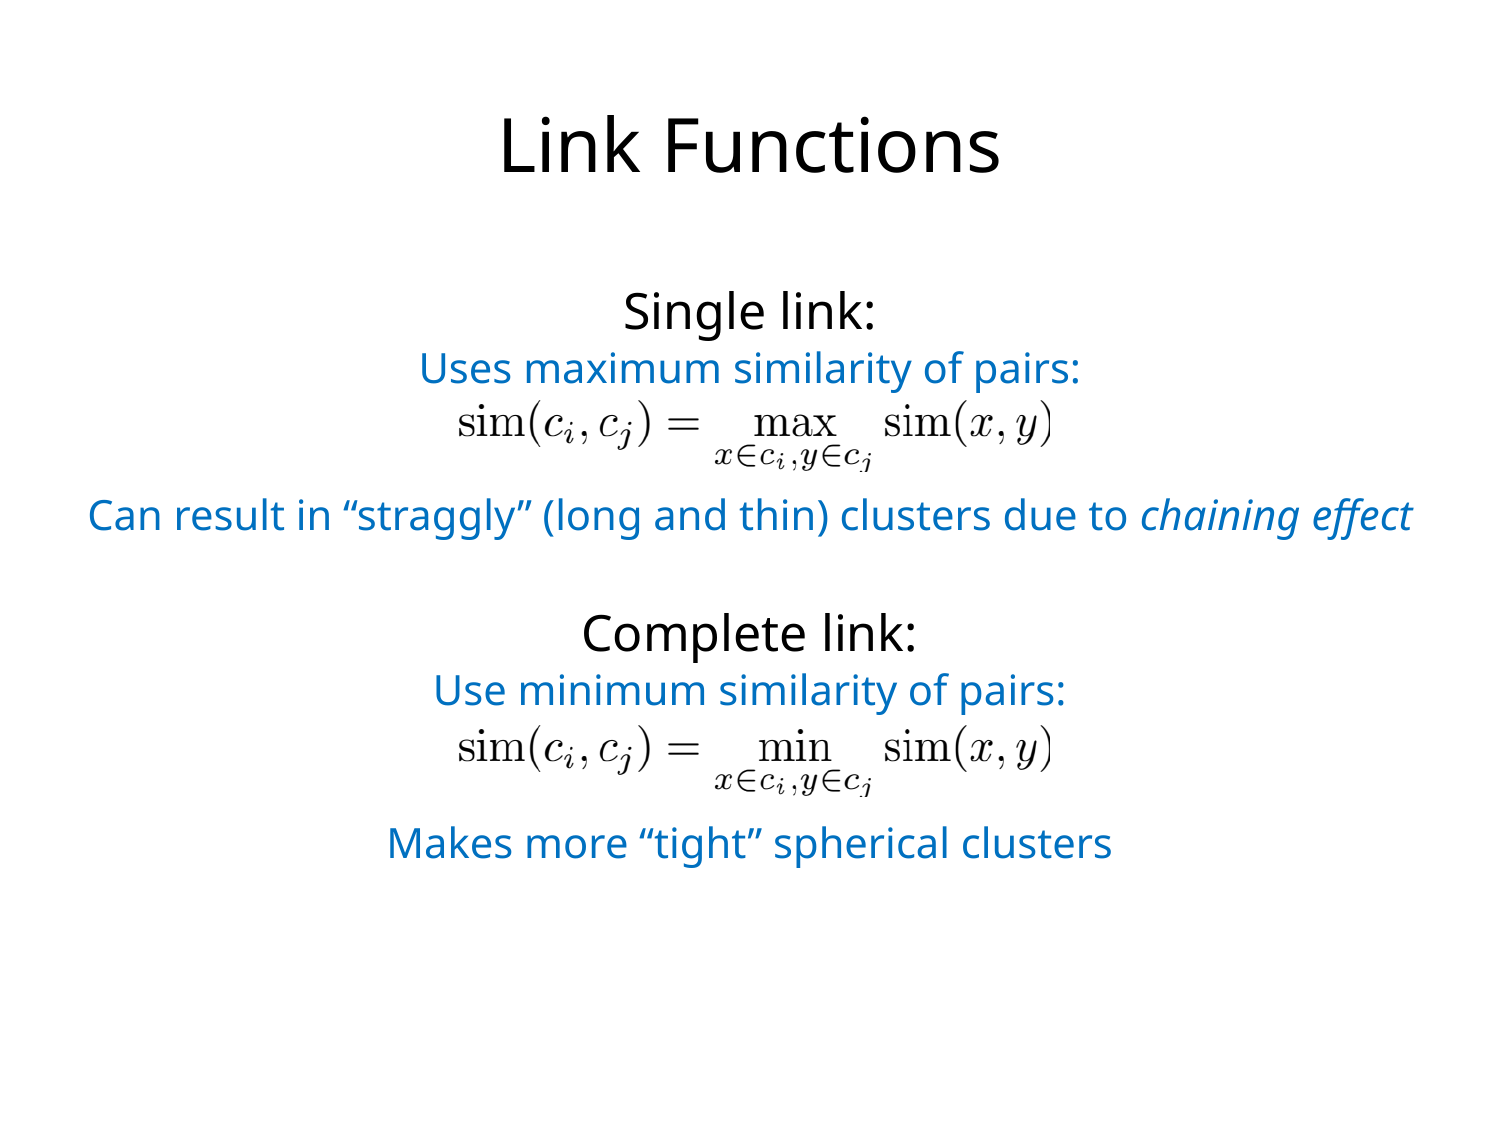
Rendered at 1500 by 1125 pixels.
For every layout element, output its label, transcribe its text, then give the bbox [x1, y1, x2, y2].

picture [458, 400, 1051, 473]
text_box Complete link: [0, 593, 1500, 656]
text_box Link Functions [0, 90, 1500, 203]
picture [458, 725, 1051, 798]
text_box Makes more “tight” spherical clusters [0, 809, 1500, 875]
text_box Use minimum similarity of pairs: [0, 656, 1500, 721]
text_box Single link: [0, 271, 1500, 334]
text_box Uses maximum similarity of pairs: [0, 334, 1500, 400]
text_box Can result in “straggly” (long and thin) clusters due to chaining effect [0, 481, 1500, 546]
